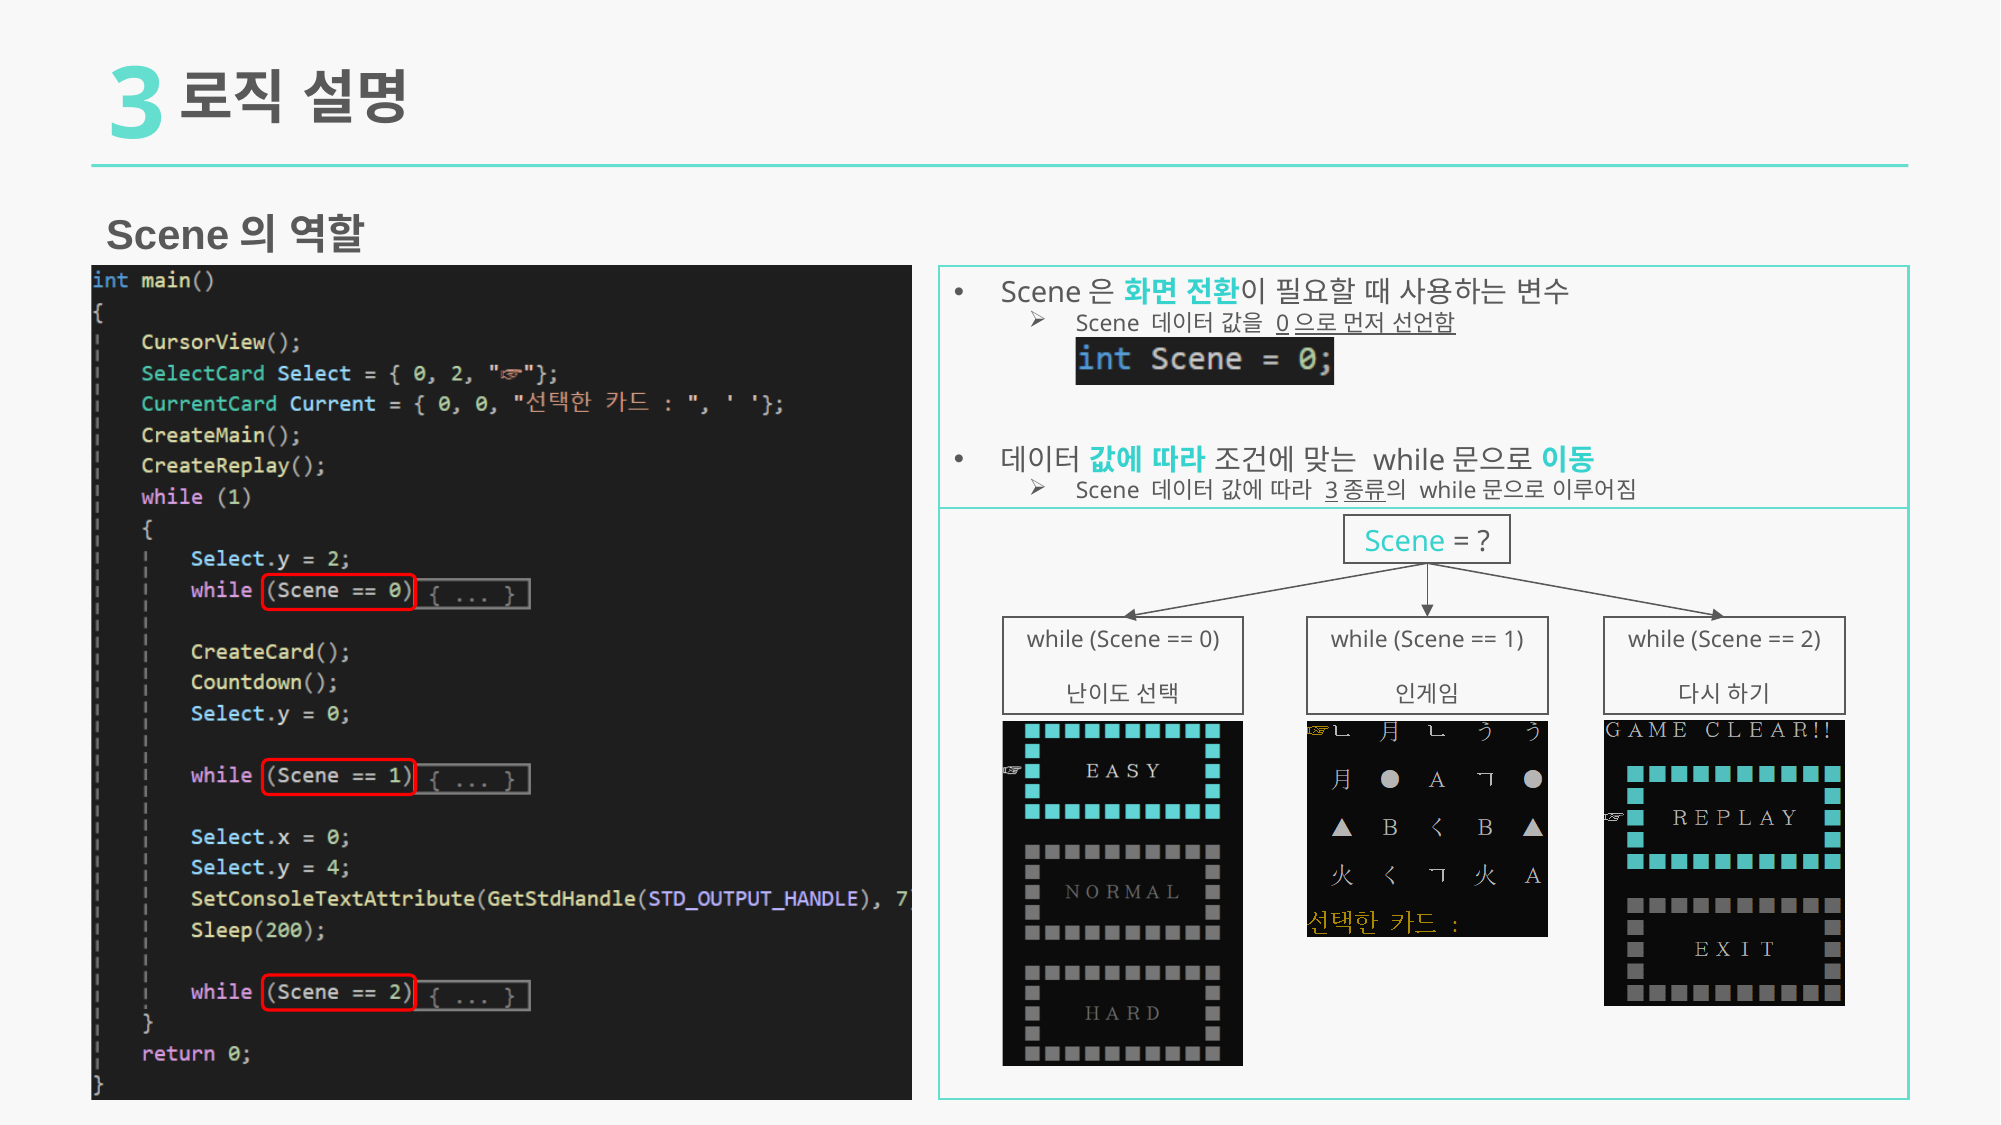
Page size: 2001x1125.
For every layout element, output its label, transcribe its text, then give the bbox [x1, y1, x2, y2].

picture [91, 265, 912, 1100]
picture [1604, 720, 1845, 1006]
text_box Scene의 역할 [91, 200, 1009, 266]
text_box [90, 163, 1909, 168]
text_box Scene = ? [1343, 514, 1511, 563]
picture [1002, 721, 1244, 1066]
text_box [1123, 563, 1427, 617]
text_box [1427, 563, 1725, 617]
text_box while (Scene == 1) 인게임 [1306, 617, 1549, 715]
picture [1075, 337, 1335, 385]
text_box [91, 30, 469, 167]
text_box while (Scene == 2) 다시 하기 [1603, 616, 1846, 715]
text_box while (Scene == 0) 난이도 선택 [1002, 616, 1244, 715]
text_box Scene은 화면 전환이 필요할 때 사용하는 변수 Scene 데이터 값을 0으로 먼저 선언함 데이터 값에 따라 조건에 맞는 while문으로 이동 Scene 데이터 값에 따라 3종류의 while문으로 이루어짐 [938, 265, 1910, 1100]
picture [1307, 721, 1548, 937]
